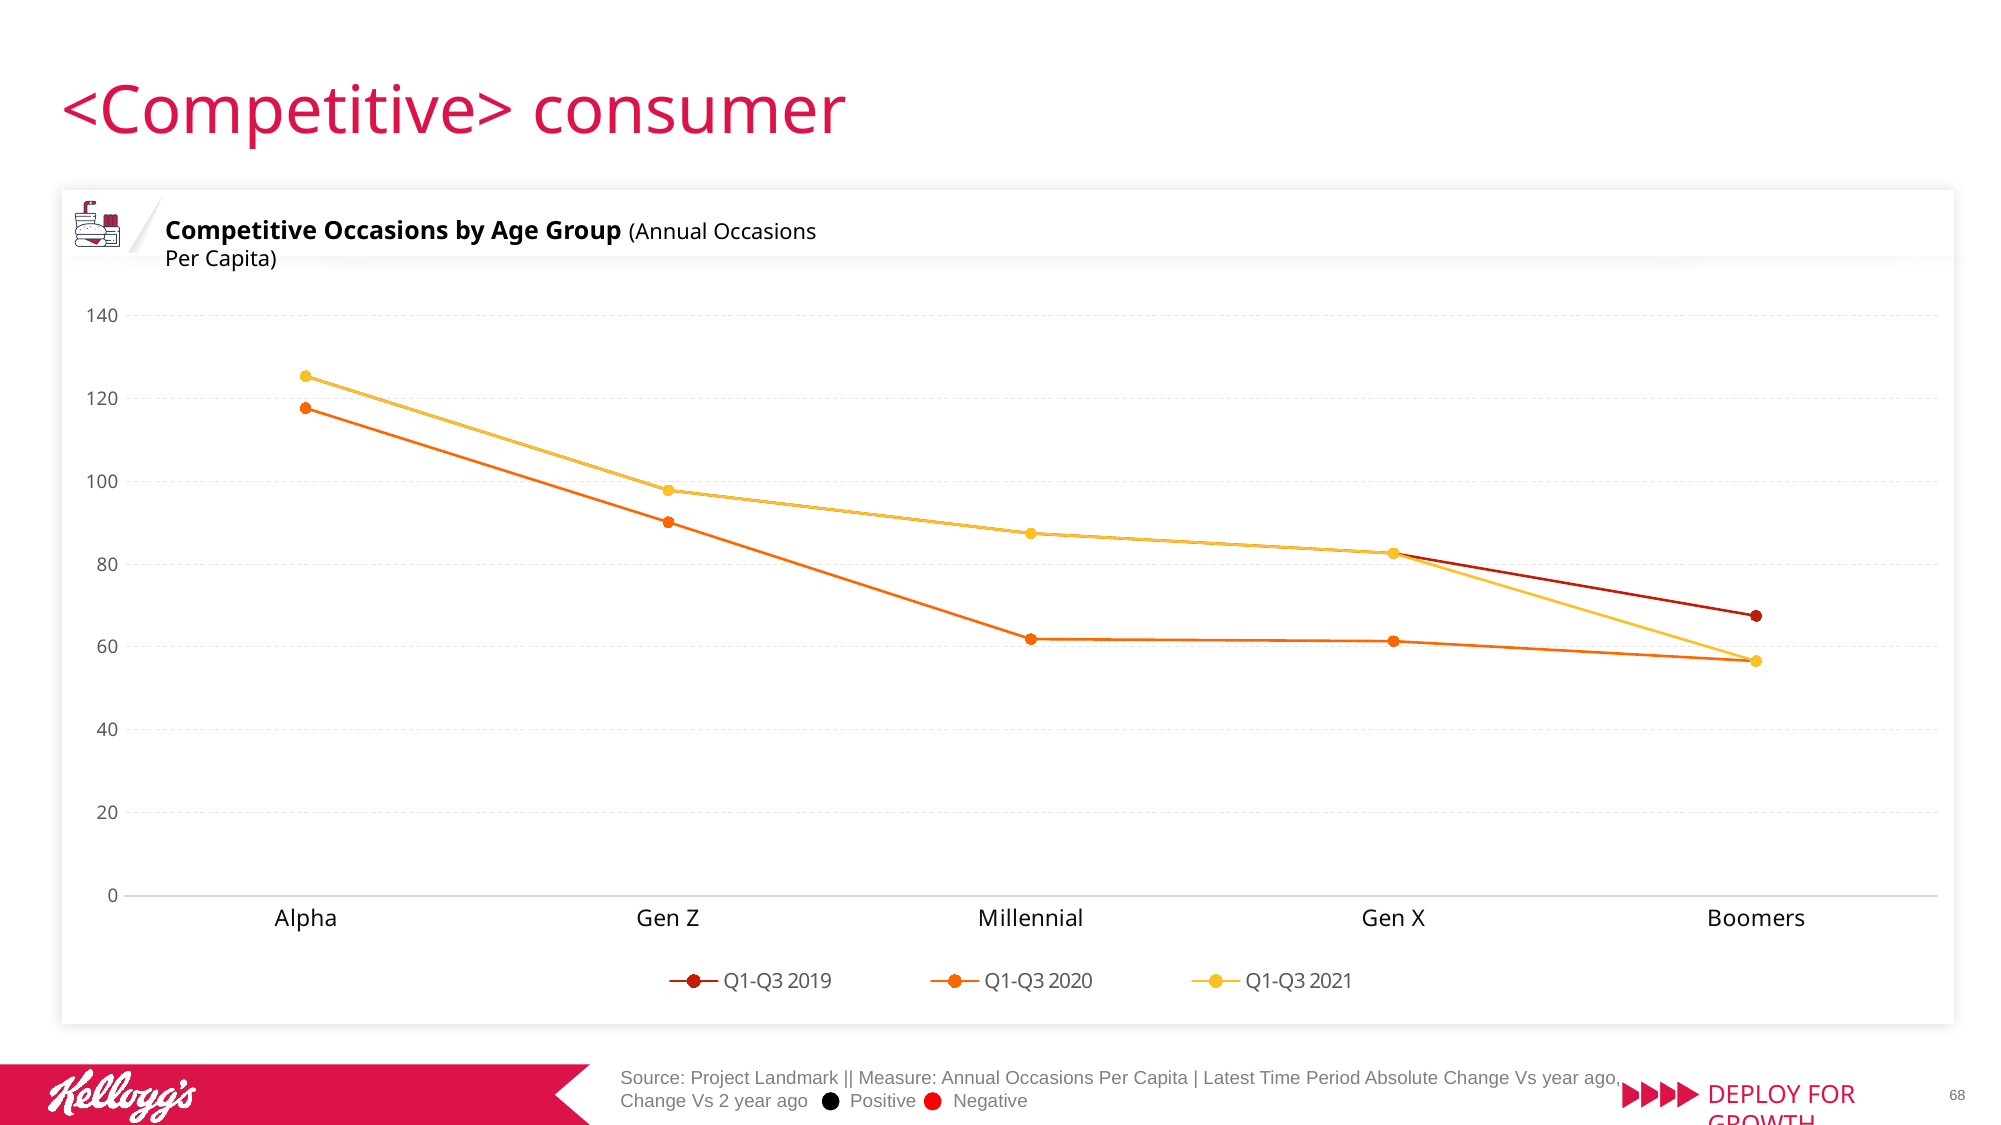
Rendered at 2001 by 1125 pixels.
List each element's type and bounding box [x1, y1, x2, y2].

picture [66, 194, 126, 255]
text_box [605, 1058, 1641, 1120]
text_box [46, 67, 1907, 158]
slide_number [1921, 1071, 1994, 1117]
chart [71, 285, 1939, 1005]
text_box [56, 189, 1970, 1025]
